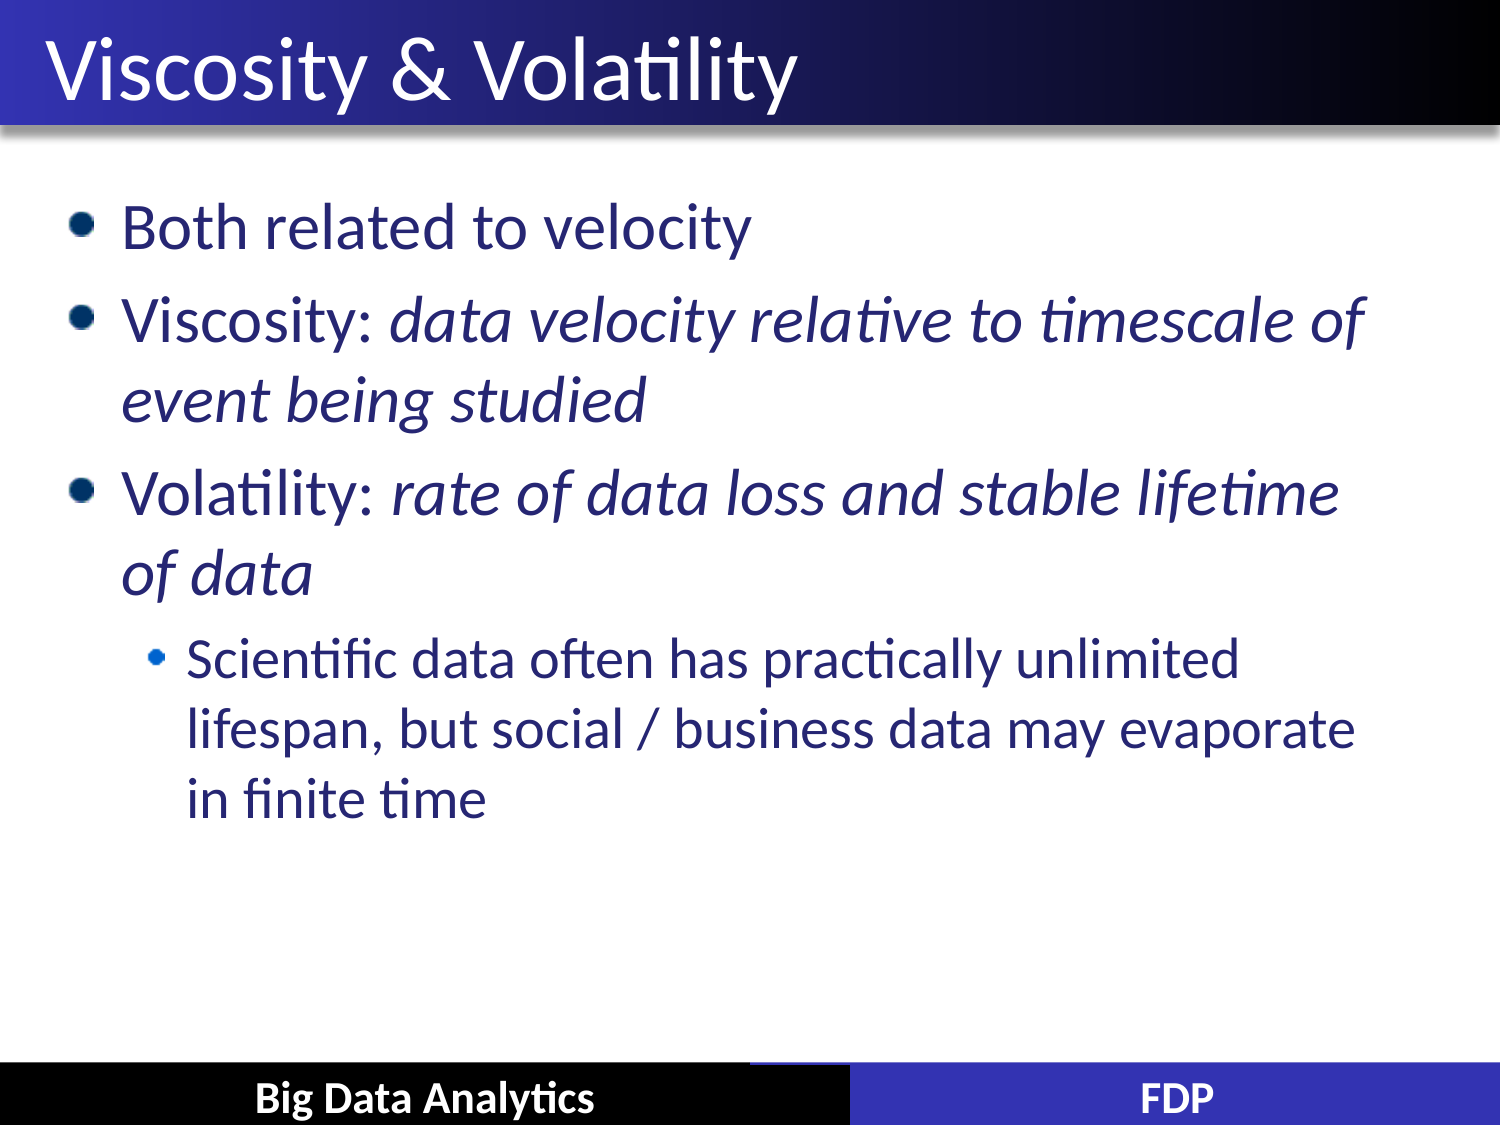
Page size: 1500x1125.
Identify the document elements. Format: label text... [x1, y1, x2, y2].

picture [140, 643, 165, 668]
text_box Big Data Analytics [0, 1065, 850, 1125]
text_box FDP [854, 1065, 1500, 1125]
picture [65, 474, 94, 503]
list Both related to velocity Viscosity: data velocity relative to timescale of event being studied Volatility: rate of data loss and stable lifetime of data Scientific data often has practically unlimited lifespan, but social / business data may evaporate in finite time [49, 174, 1426, 1006]
picture [65, 208, 94, 237]
title Viscosity & Volatility [0, 0, 1171, 129]
picture [65, 301, 94, 330]
